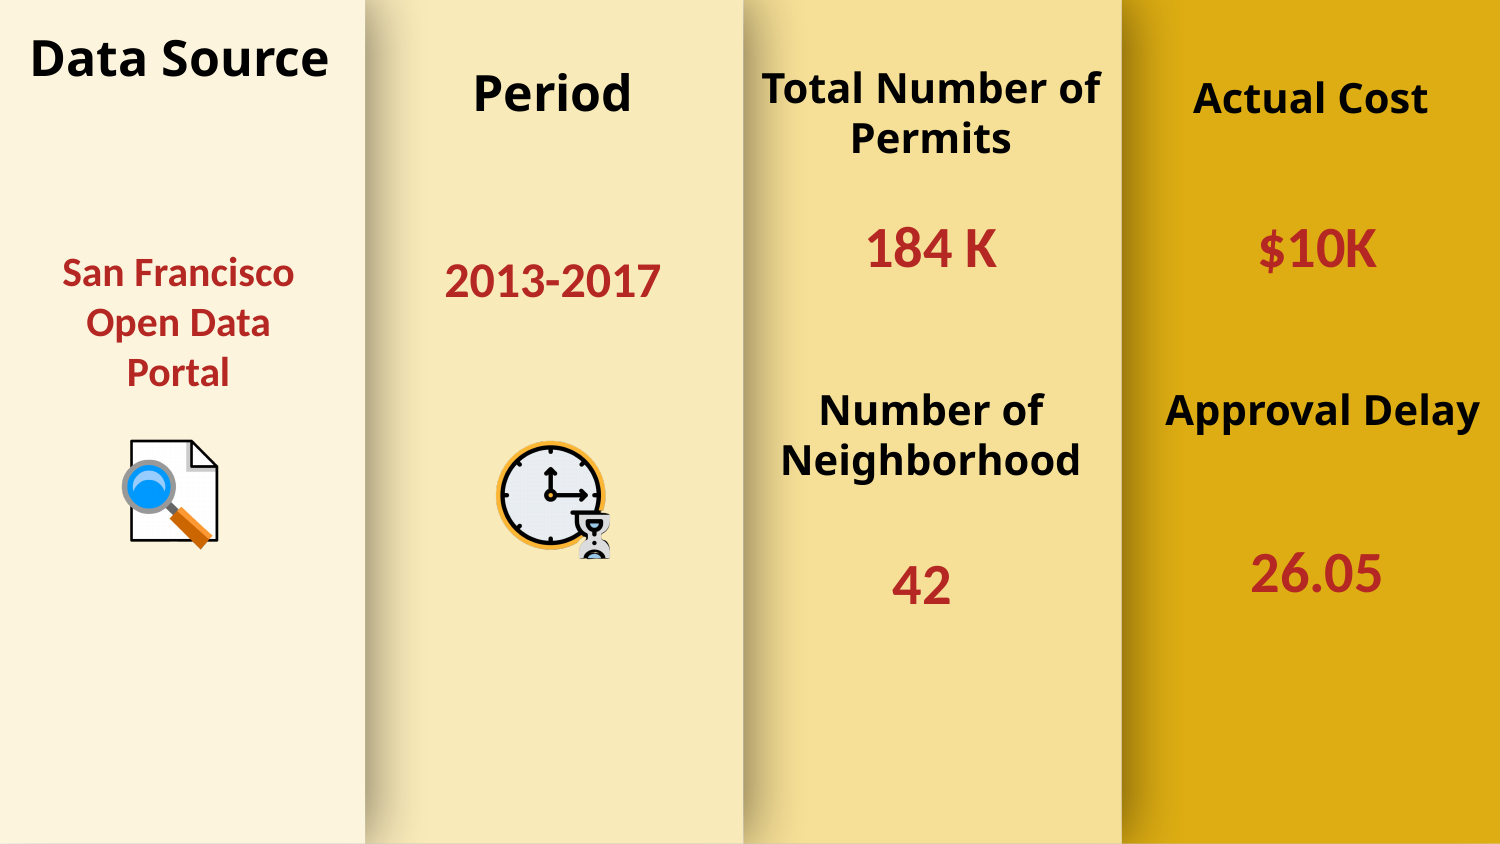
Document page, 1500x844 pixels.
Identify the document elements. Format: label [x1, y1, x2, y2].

text_box [367, 0, 757, 844]
text_box [758, 0, 1135, 844]
text_box [0, 0, 366, 844]
text_box [1137, 0, 1500, 844]
